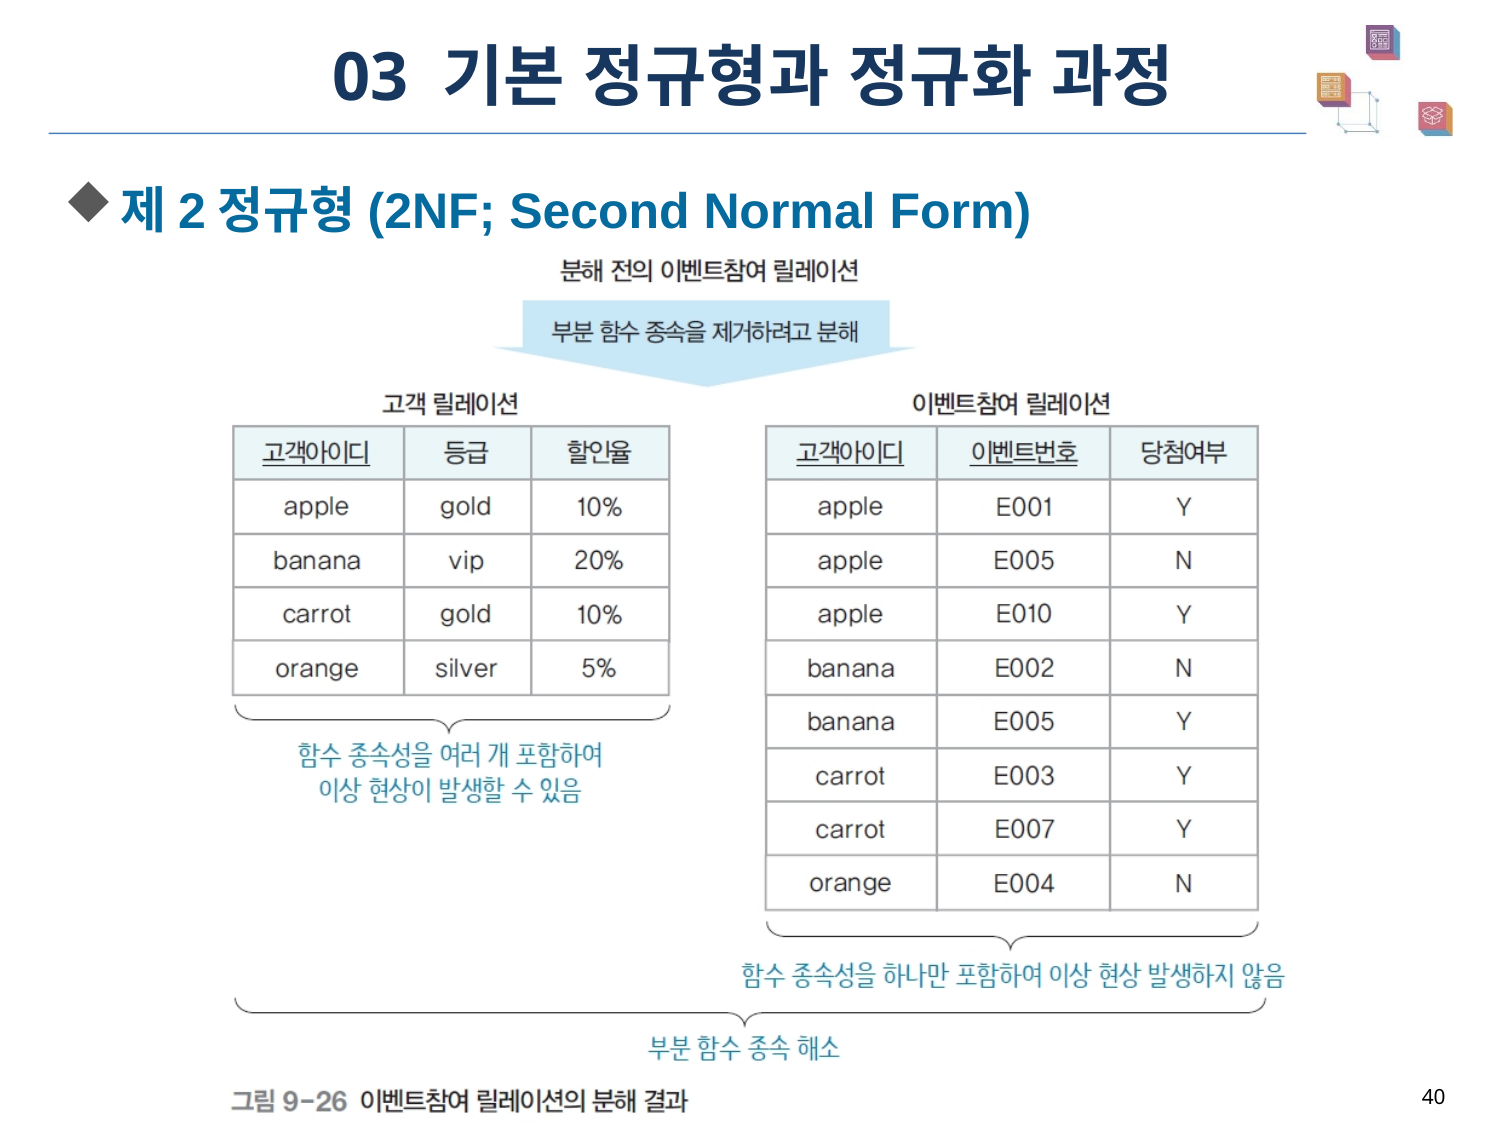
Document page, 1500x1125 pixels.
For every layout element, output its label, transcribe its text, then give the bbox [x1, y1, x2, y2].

picture [1316, 123, 1453, 138]
picture [225, 252, 1293, 1125]
title 03 기본 정규형과 정규화 과정 [48, 25, 1459, 123]
list 제2정규형(2NF; Second Normal Form) [48, 171, 1452, 1081]
